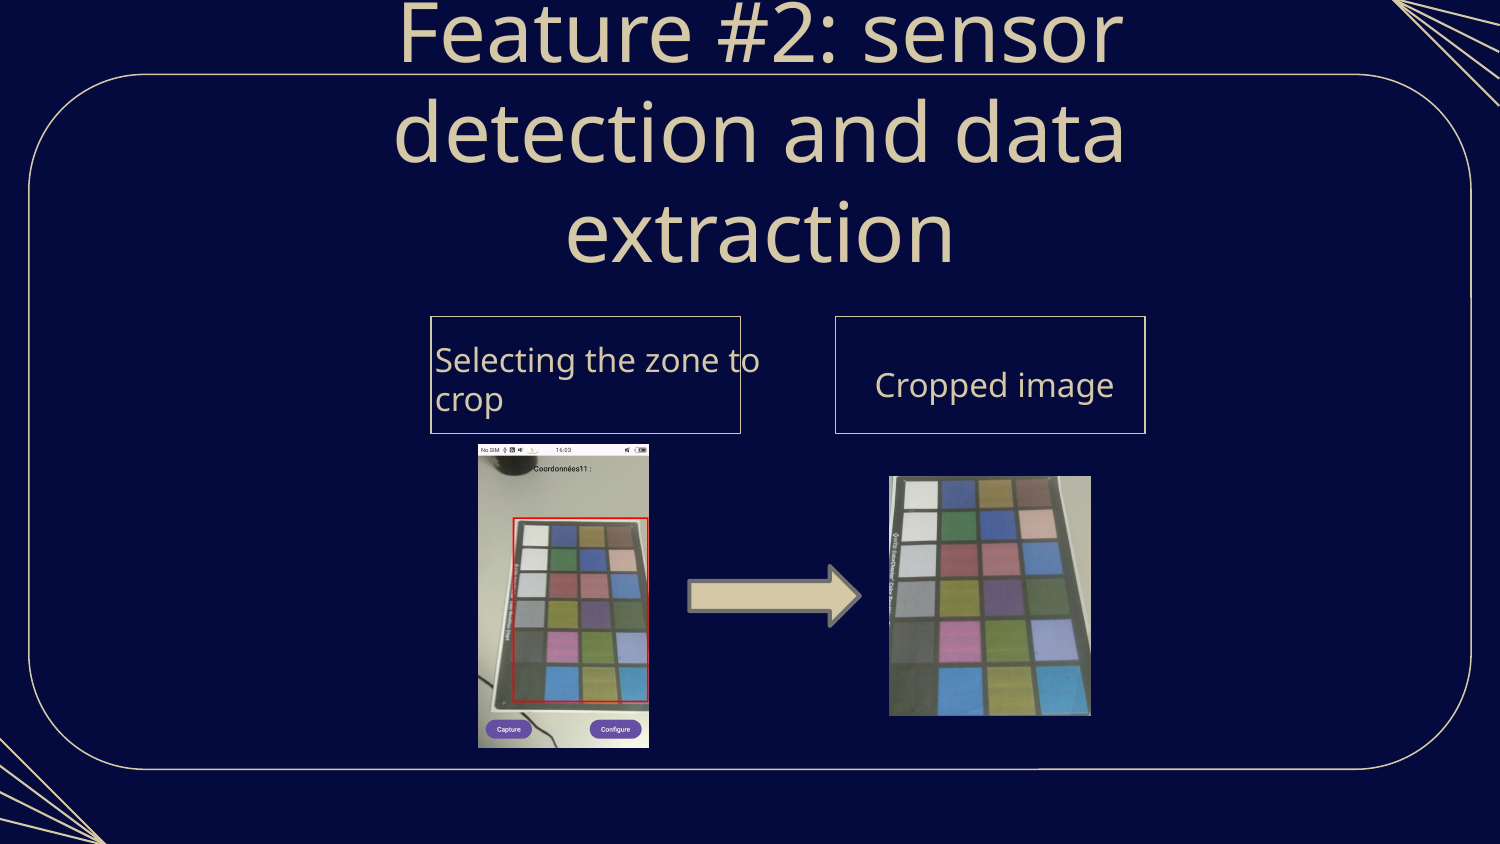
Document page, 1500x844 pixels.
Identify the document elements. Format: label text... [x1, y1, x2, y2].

text_box Cropped image [859, 359, 1238, 419]
text_box [430, 316, 741, 373]
picture [888, 475, 1092, 717]
title Feature #2: sensor detection and data extraction [211, 159, 1312, 295]
text_box [687, 564, 862, 628]
text_box Selecting the zone to crop [419, 373, 798, 434]
text_box [835, 316, 1145, 434]
picture [478, 444, 649, 748]
